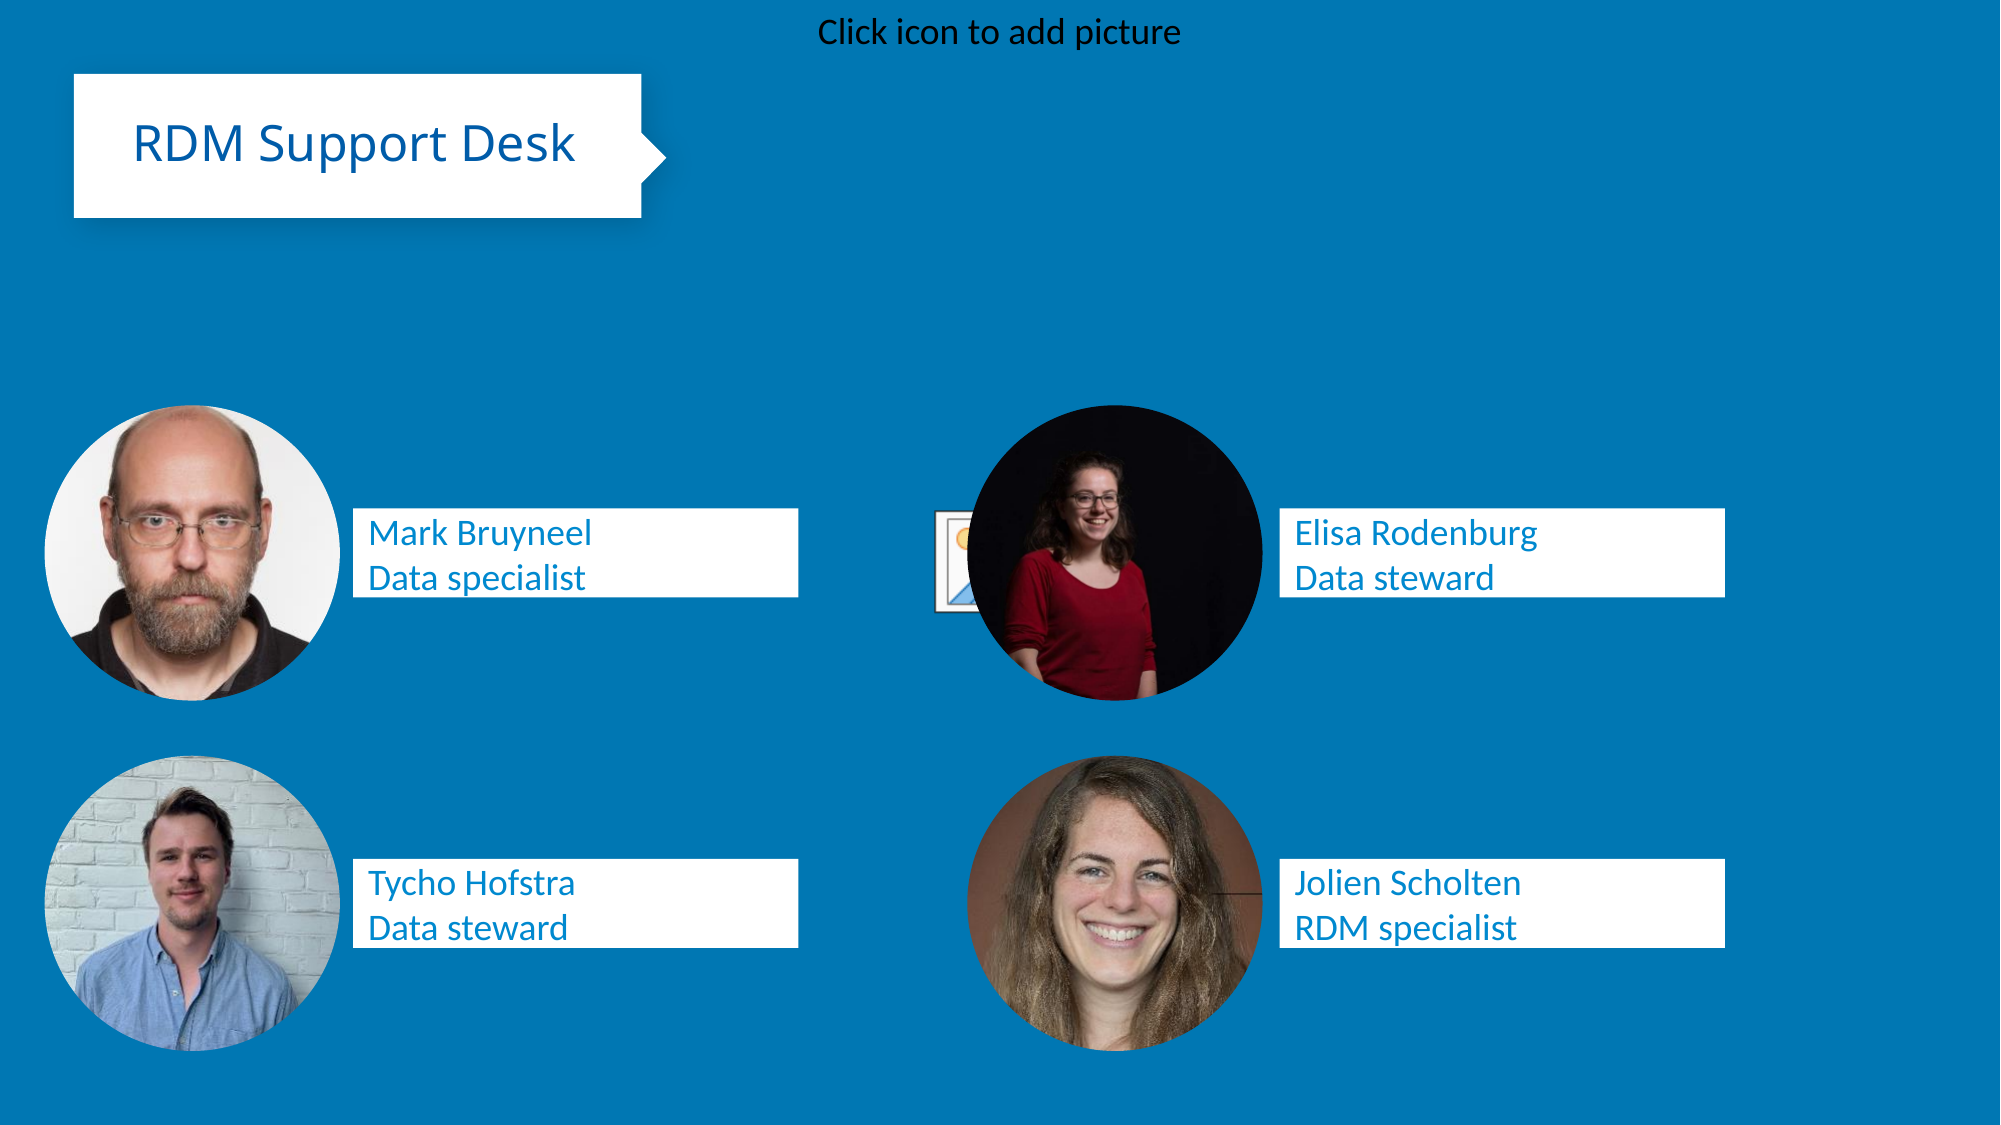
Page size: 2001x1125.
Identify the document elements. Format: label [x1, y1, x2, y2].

picture [468, 575, 476, 587]
picture [354, 859, 798, 947]
picture [1399, 925, 1407, 937]
picture [354, 509, 798, 597]
picture [74, 74, 665, 217]
picture [45, 406, 339, 700]
picture [1280, 509, 1724, 597]
picture [968, 756, 1262, 1050]
picture [935, 406, 1262, 700]
picture [1280, 859, 1724, 947]
picture [45, 756, 339, 1050]
